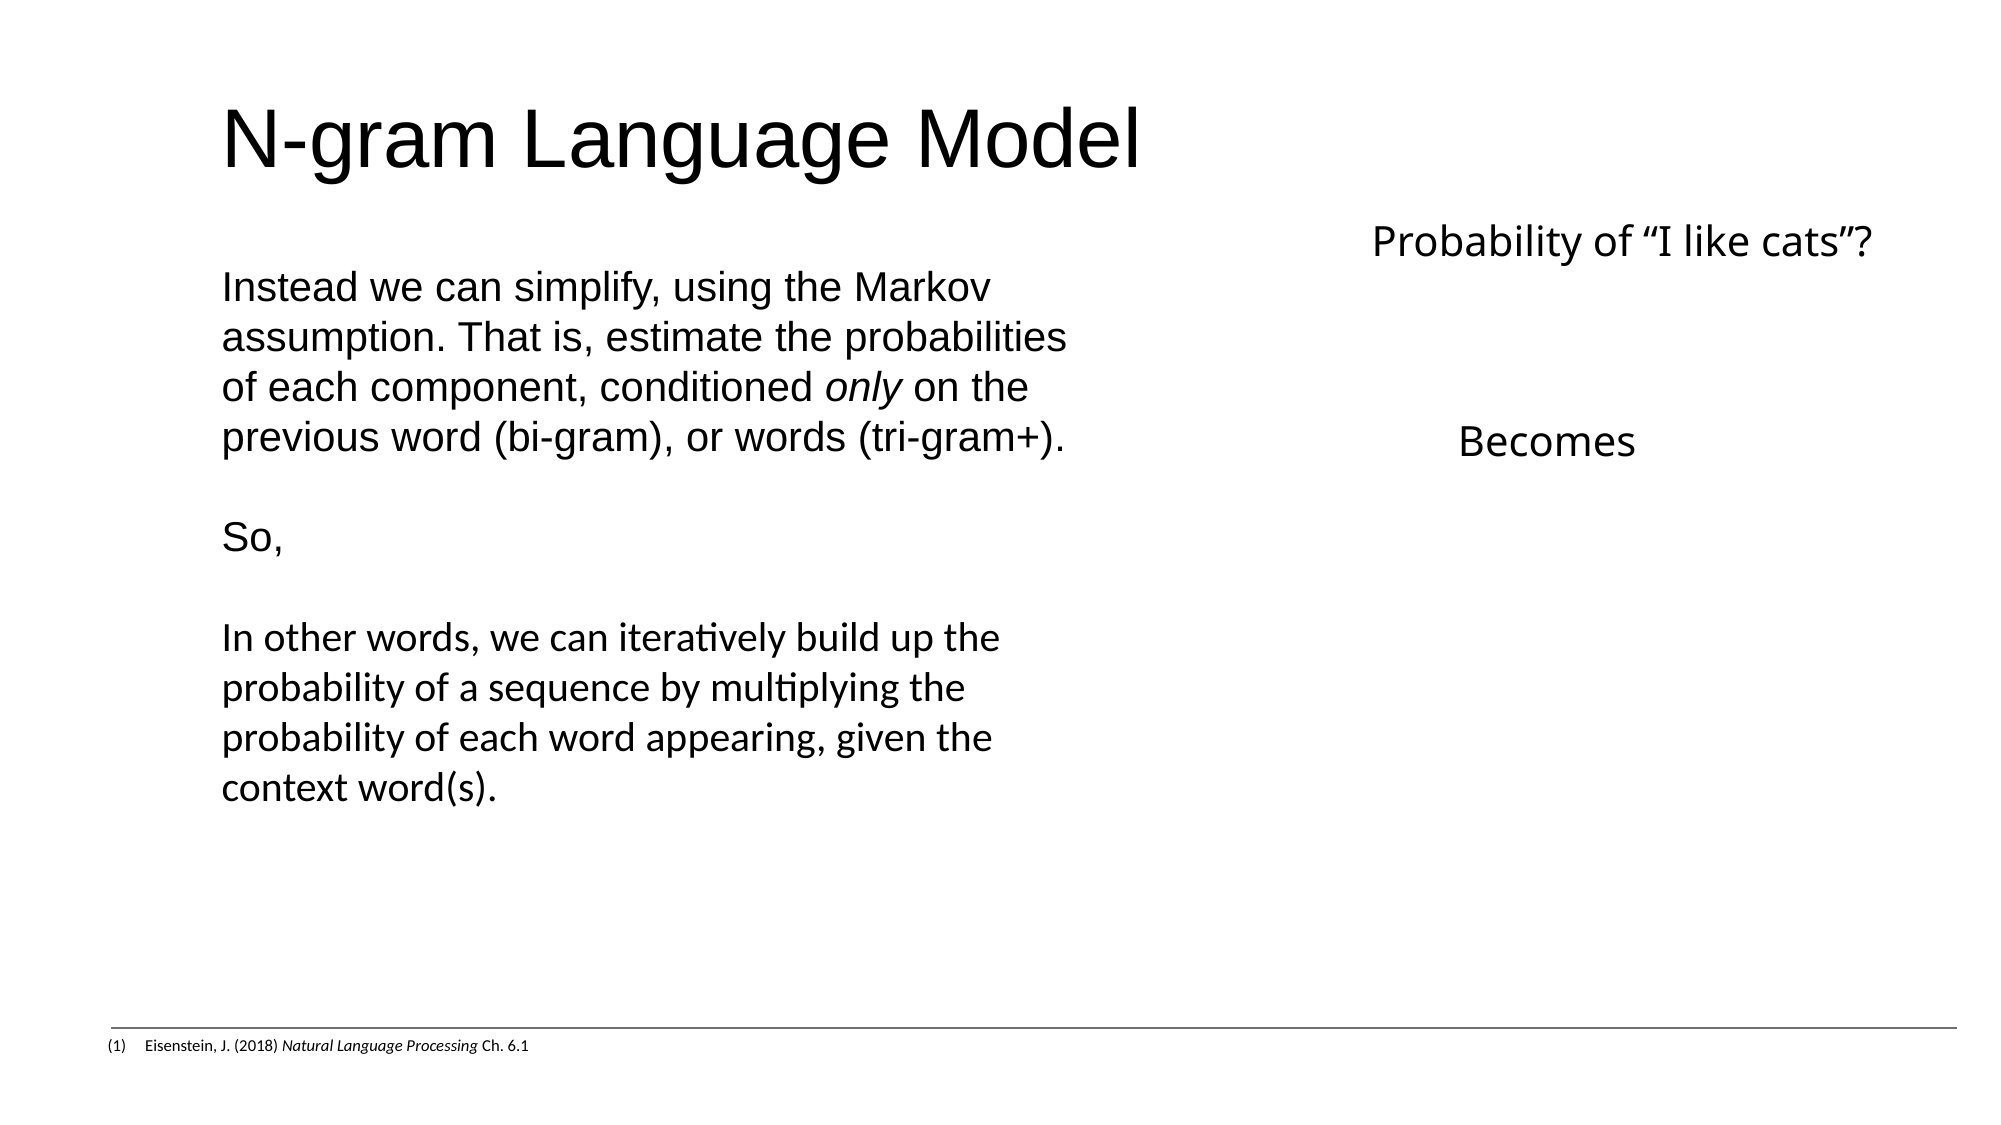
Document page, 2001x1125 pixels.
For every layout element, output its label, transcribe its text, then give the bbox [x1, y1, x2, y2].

text_box N-gram Language Model [206, 76, 1913, 192]
text_box Eisenstein, J. (2018) Natural Language Processing Ch. 6.1 [92, 1027, 1878, 1063]
